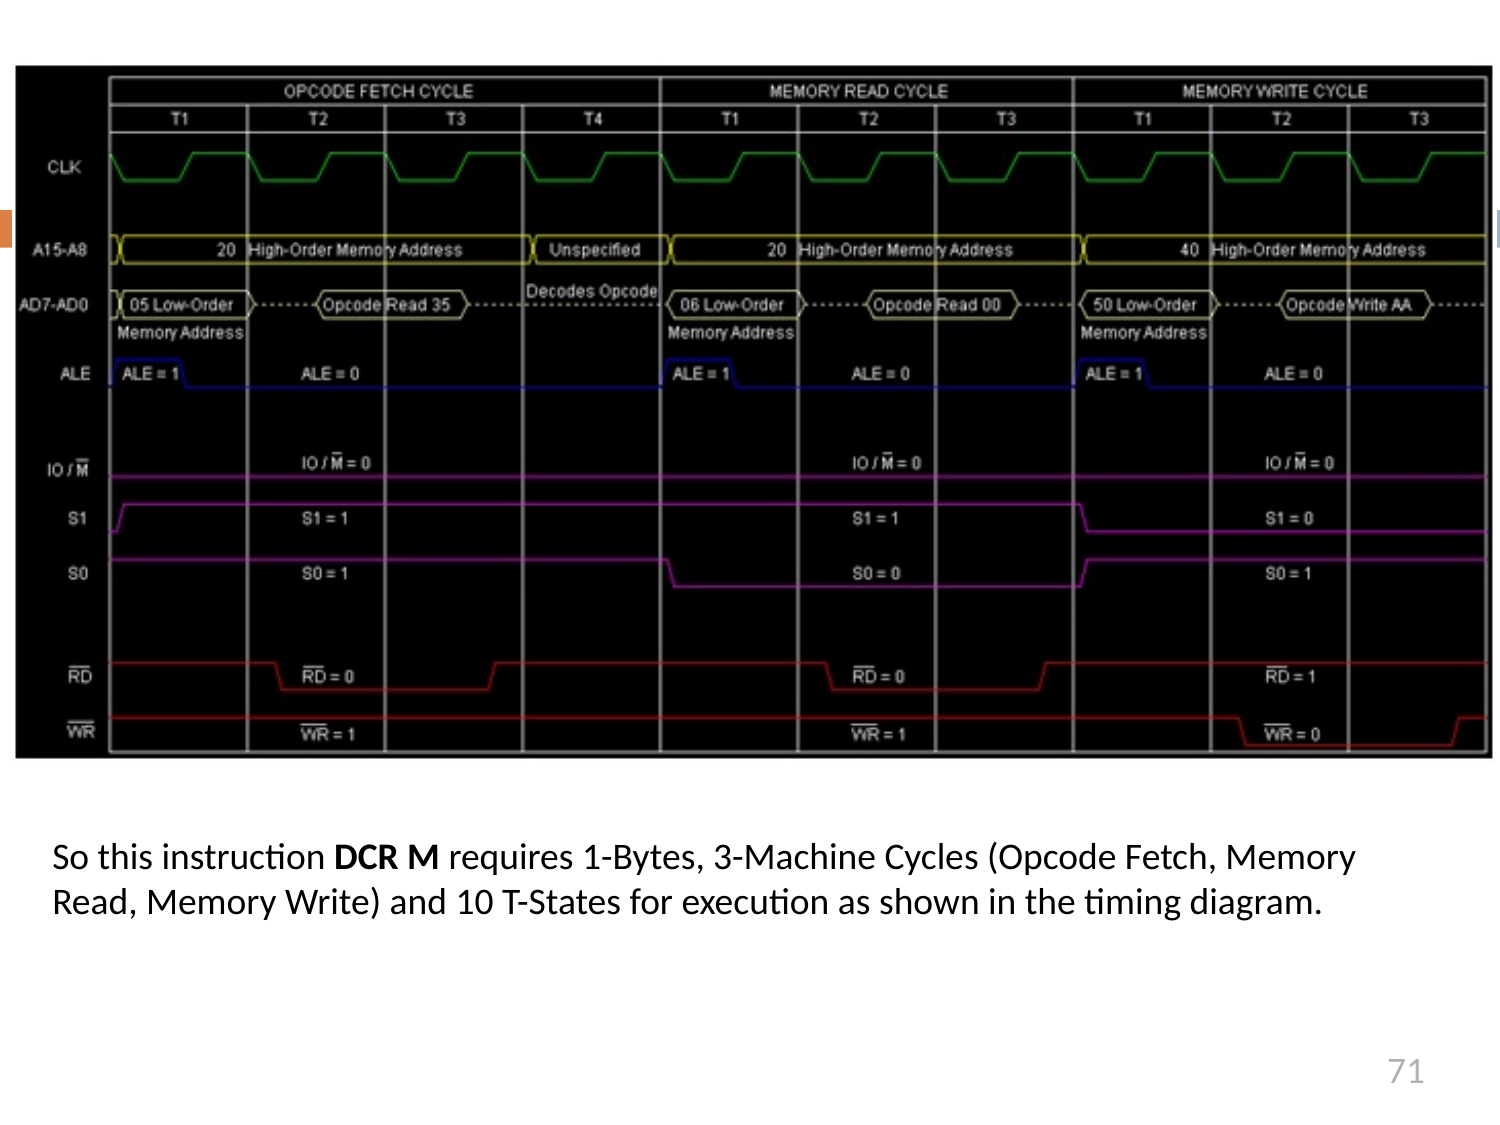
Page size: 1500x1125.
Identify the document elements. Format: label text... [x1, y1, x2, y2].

slide_number 71 [1080, 1046, 1425, 1103]
picture [12, 62, 1497, 763]
text_box So this instruction DCR M requires 1-Bytes, 3-Machine Cycles (Opcode Fetch, Memory Read, Memory Write) and 10 T-States for execution as shown in the timing diagram. [37, 824, 1438, 930]
